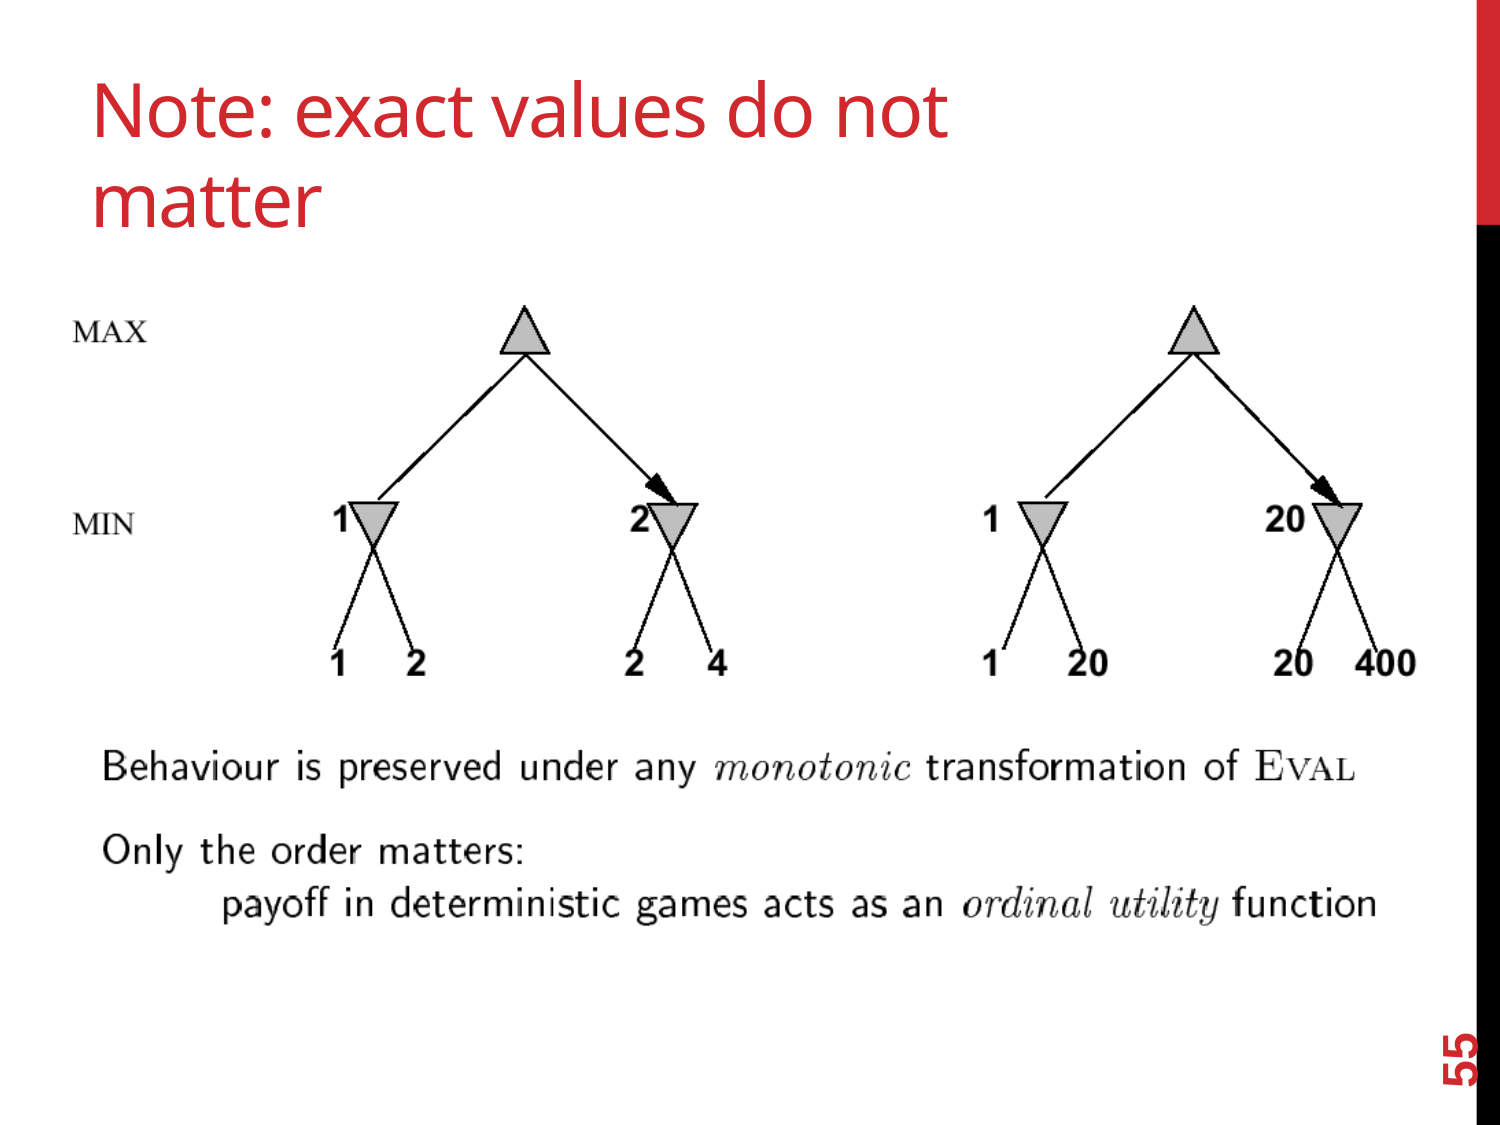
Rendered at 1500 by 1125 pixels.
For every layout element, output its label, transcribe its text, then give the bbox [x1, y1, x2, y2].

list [49, 282, 1430, 942]
slide_number 55 [1427, 887, 1488, 1104]
title Note: exact values do not matter [75, 25, 1025, 250]
